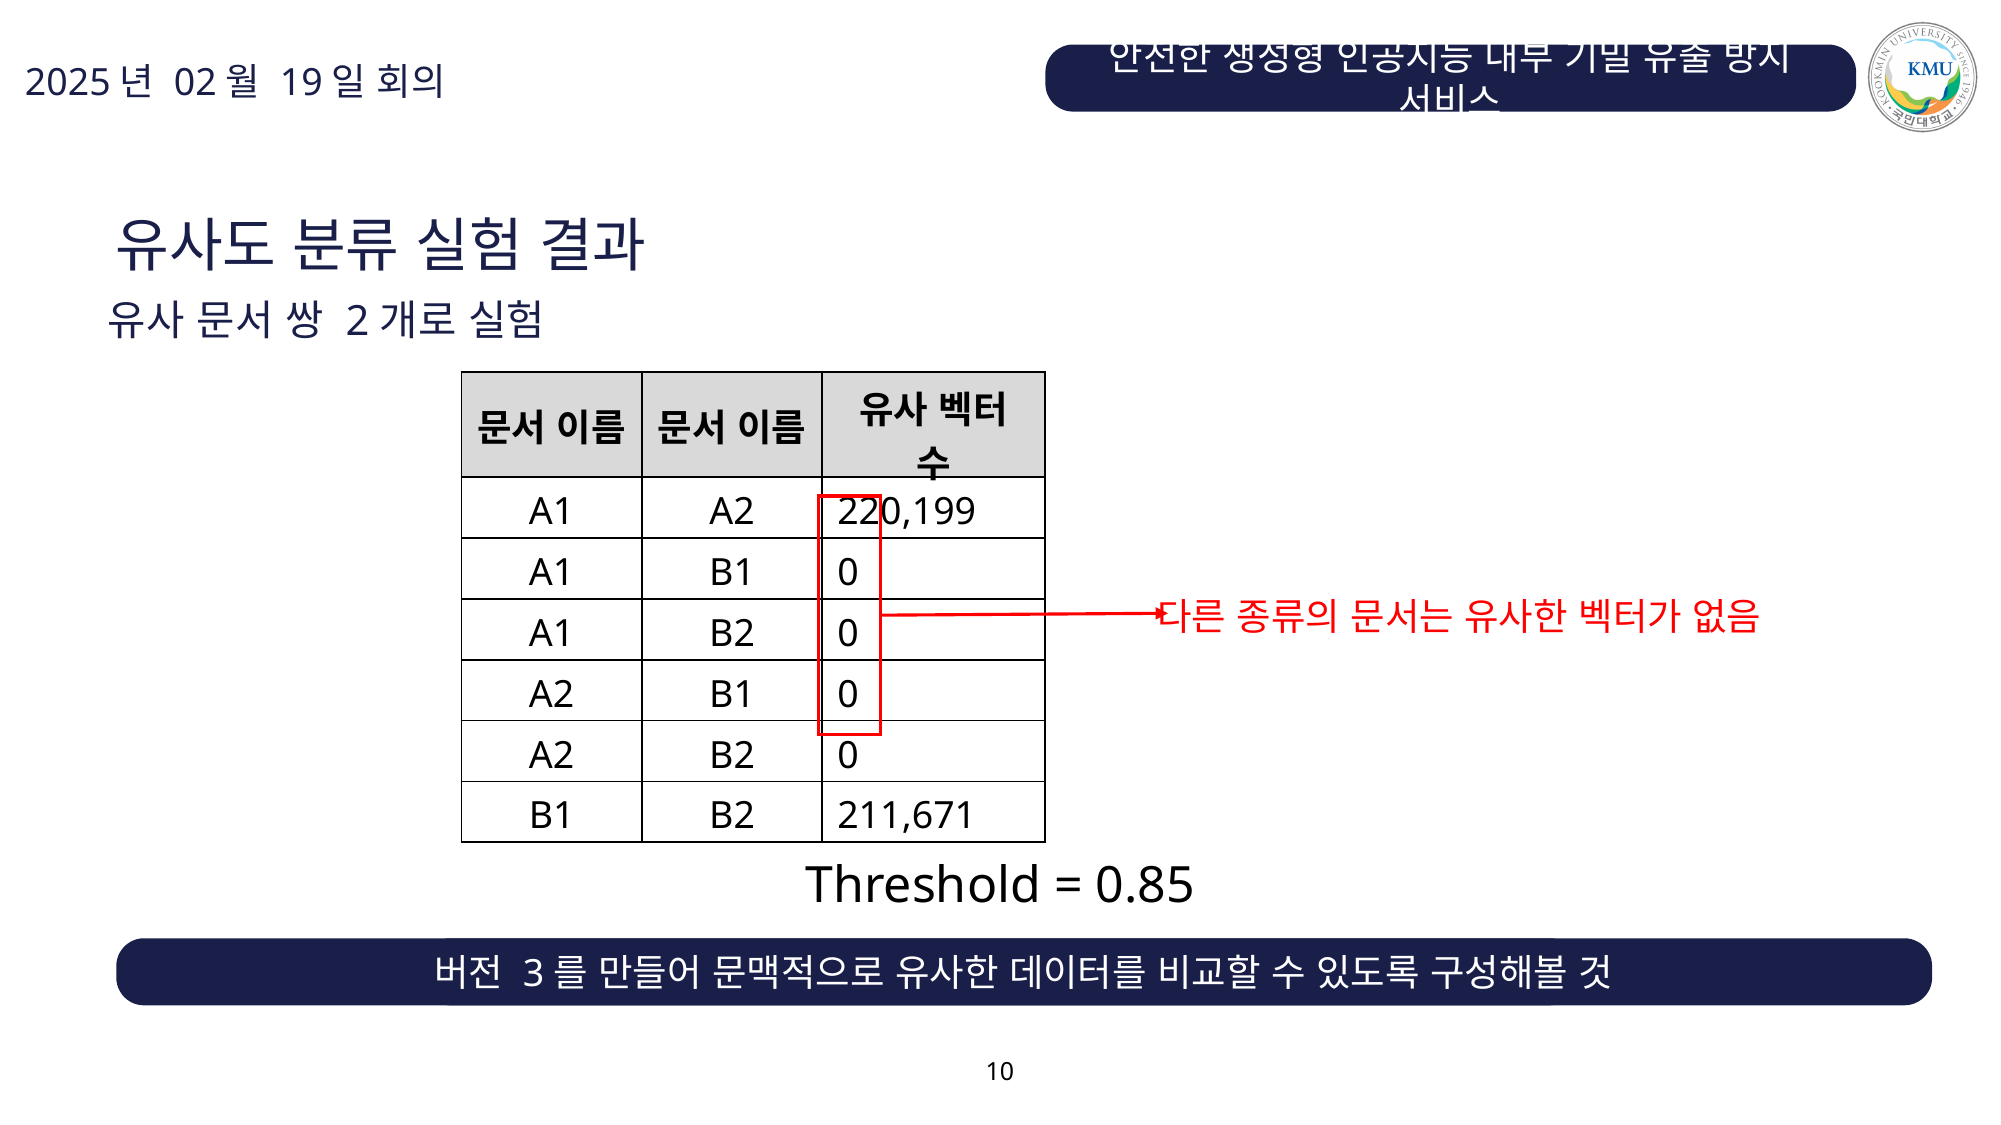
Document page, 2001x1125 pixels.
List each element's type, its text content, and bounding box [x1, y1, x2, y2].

table_header 유사 벡터 수 [823, 373, 1044, 476]
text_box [1044, 0, 2000, 156]
table_cell 0 [882, 661, 1044, 720]
text_box 버전 3를 만들어 문맥적으로 유사한 데이터를 비교할 수 있도록 구성해볼 것 [114, 936, 1934, 1007]
table_cell 0 [882, 539, 1044, 598]
table_cell 0 [882, 616, 1044, 659]
table_cell A1 [462, 478, 641, 537]
table_cell B2 [643, 782, 821, 841]
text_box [879, 612, 1169, 616]
table_header 문서 이름 [643, 373, 821, 476]
table_cell 211,671 [823, 782, 1044, 841]
table_cell A2 [462, 721, 641, 781]
table_cell 0 [882, 600, 1044, 612]
table_cell B1 [643, 661, 817, 720]
text_box Threshold = 0.85 [790, 845, 1210, 921]
table_header 문서 이름 [462, 373, 641, 476]
table_cell B2 [643, 600, 817, 659]
table_cell A2 [462, 661, 641, 720]
table_cell B1 [643, 539, 817, 598]
table_cell B2 [643, 721, 821, 781]
table_cell 0 [823, 721, 1044, 781]
table_cell B1 [462, 782, 641, 841]
table_cell A2 [643, 478, 821, 537]
table_cell A1 [462, 600, 641, 659]
text_box 다른 종류의 문서는 유사한 벡터가 없음 [1142, 585, 1777, 645]
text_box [115, 200, 646, 353]
table_cell A1 [462, 539, 641, 598]
text_box 2025년 02월 19일 회의 [10, 51, 461, 111]
slide_number 10 [774, 1042, 1225, 1103]
text_box [817, 494, 882, 736]
table_cell 220,199 [823, 478, 1044, 537]
